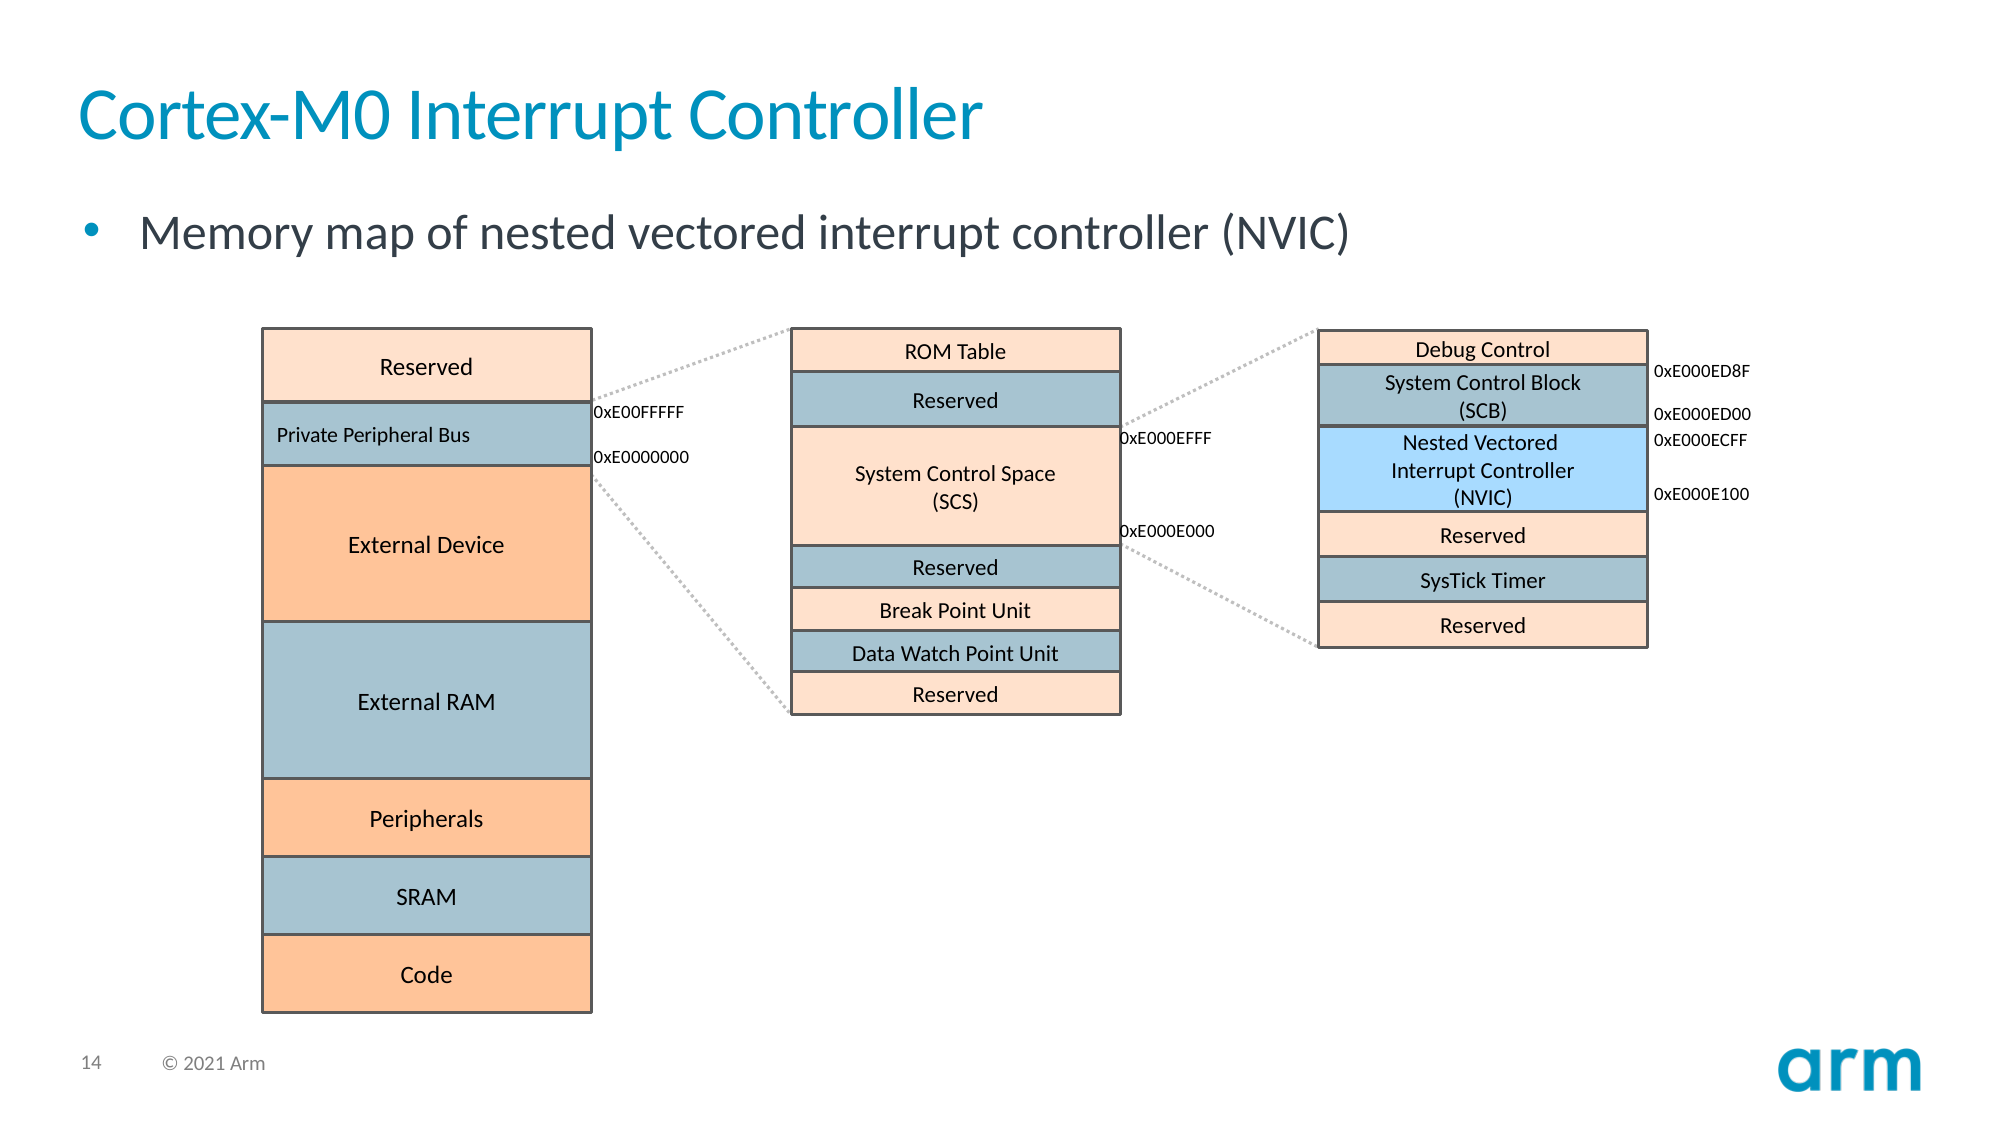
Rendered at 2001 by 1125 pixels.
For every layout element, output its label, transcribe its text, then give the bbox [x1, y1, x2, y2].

text_box Reserved [792, 371, 1120, 426]
text_box 0xE00FFFFF [579, 392, 800, 430]
title Cortex-M0 Interrupt Controller [78, 78, 1922, 186]
text_box Reserved [792, 545, 1120, 587]
text_box 0xE0000000 [579, 437, 800, 475]
text_box Reserved [262, 328, 586, 402]
text_box Data Watch Point Unit [792, 630, 1121, 671]
picture [1777, 1047, 1922, 1093]
text_box External RAM [262, 621, 592, 778]
text_box 0xE000ED00 [1648, 394, 1861, 419]
text_box 0xE000ECFF [1639, 419, 1861, 458]
text_box Break Point Unit [792, 587, 1120, 630]
text_box 0xE000E100 [1639, 474, 1861, 512]
text_box Reserved [1319, 511, 1648, 556]
text_box Reserved [792, 671, 1121, 715]
text_box SRAM [262, 856, 592, 934]
text_box 0xE000E000 [1104, 511, 1326, 549]
text_box Reserved [1319, 601, 1648, 648]
text_box Code [262, 934, 592, 1013]
text_box Nested Vectored Interrupt Controller (NVIC) [1318, 426, 1648, 511]
list Memory map of nested vectored interrupt controller (NVIC) [82, 199, 1917, 870]
text_box System Control Space (SCS) [791, 426, 1121, 545]
text_box ROM Table [792, 328, 1120, 371]
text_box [1120, 543, 1319, 648]
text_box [591, 474, 792, 715]
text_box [586, 328, 792, 403]
text_box 0xE000ED8F [1639, 351, 1861, 389]
text_box 0xE000EFFF [1104, 418, 1326, 457]
text_box External Device [262, 466, 591, 621]
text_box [1120, 328, 1319, 428]
text_box System Control Block (SCB) [1319, 364, 1648, 426]
text_box SysTick Timer [1319, 556, 1648, 601]
text_box Peripherals [262, 778, 592, 856]
text_box Debug Control [1319, 330, 1648, 364]
text_box Private Peripheral Bus [262, 402, 592, 466]
